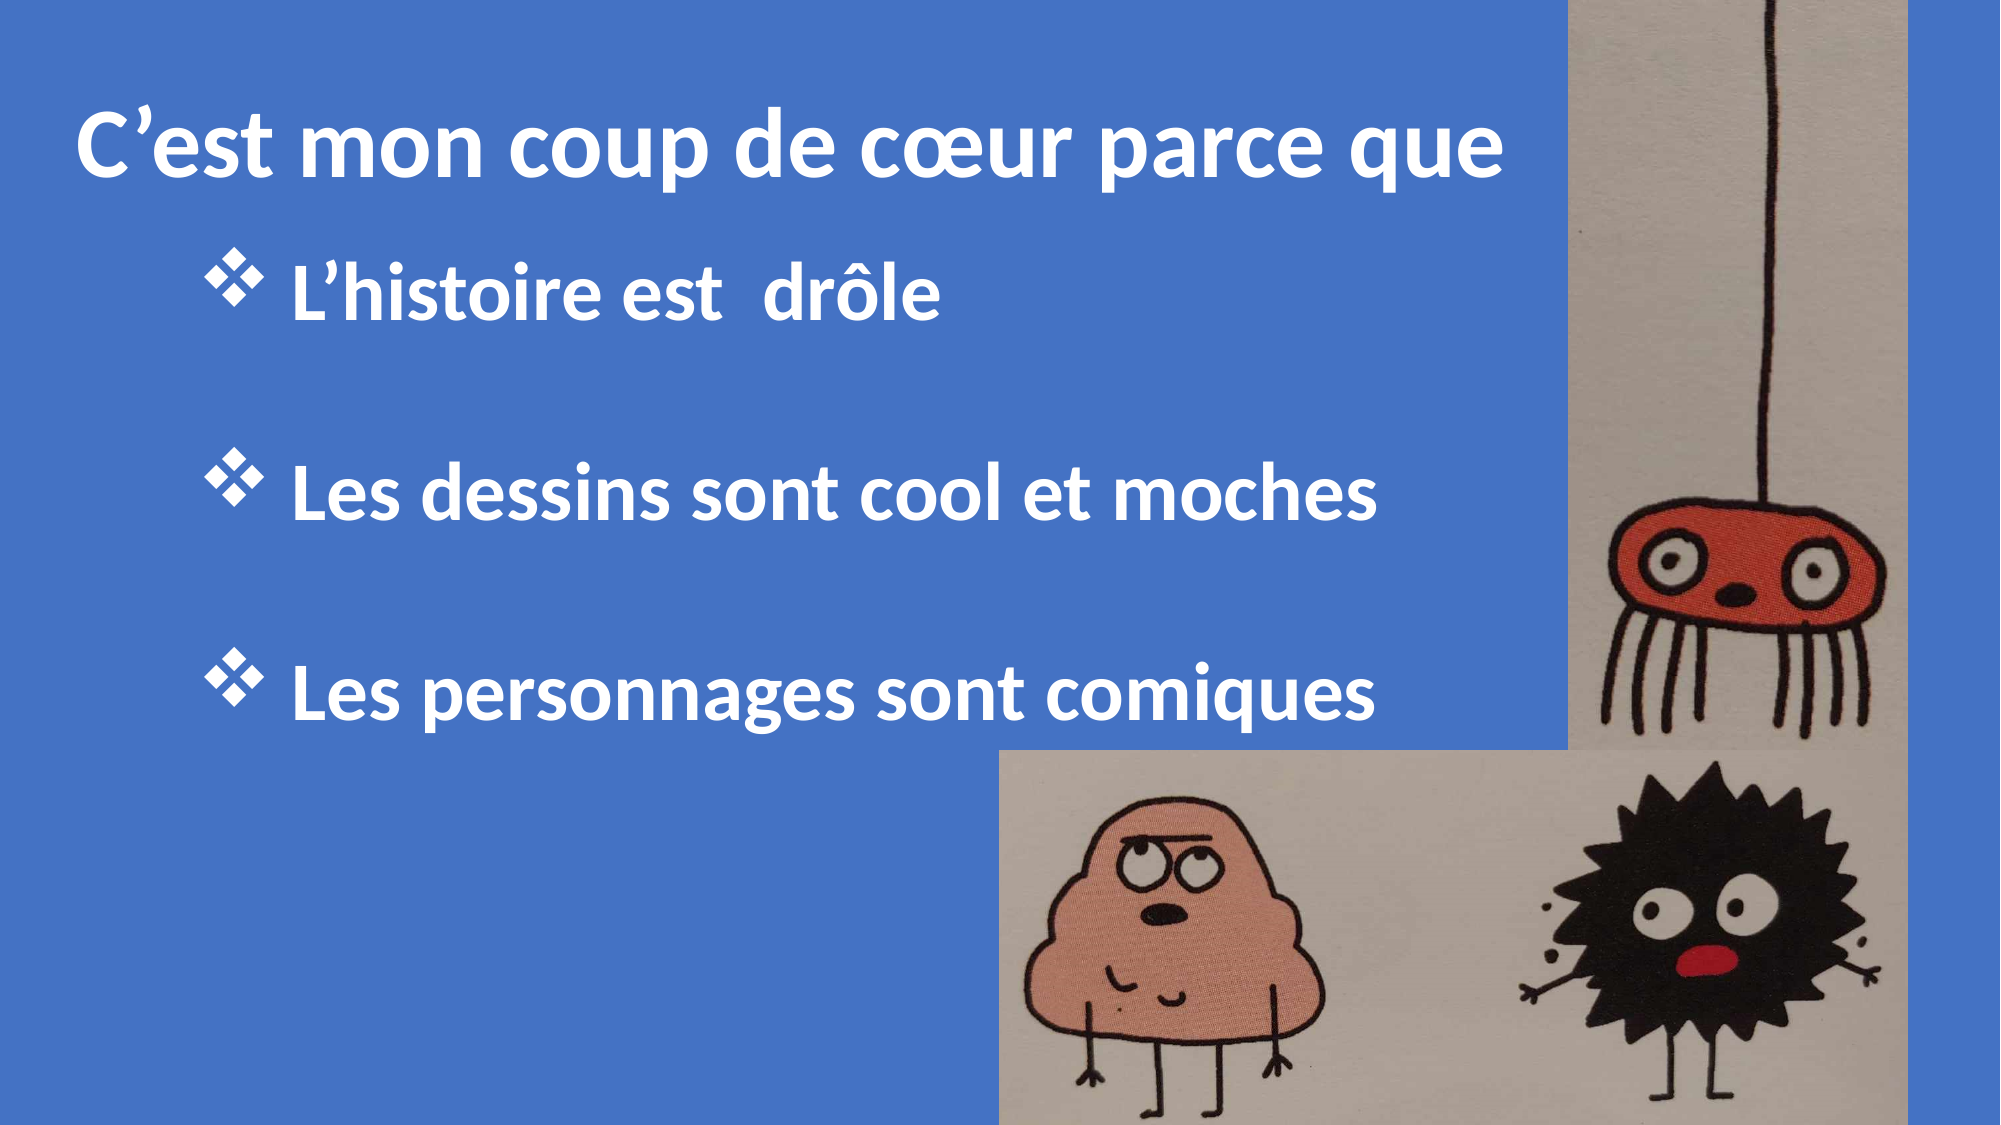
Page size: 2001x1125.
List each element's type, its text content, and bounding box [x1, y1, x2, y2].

text_box L’histoire est drôle Les dessins sont cool et moches Les personnages sont comiques [182, 230, 1568, 745]
title C’est mon coup de cœur parce que [61, 41, 1568, 249]
picture [999, 0, 1908, 1125]
